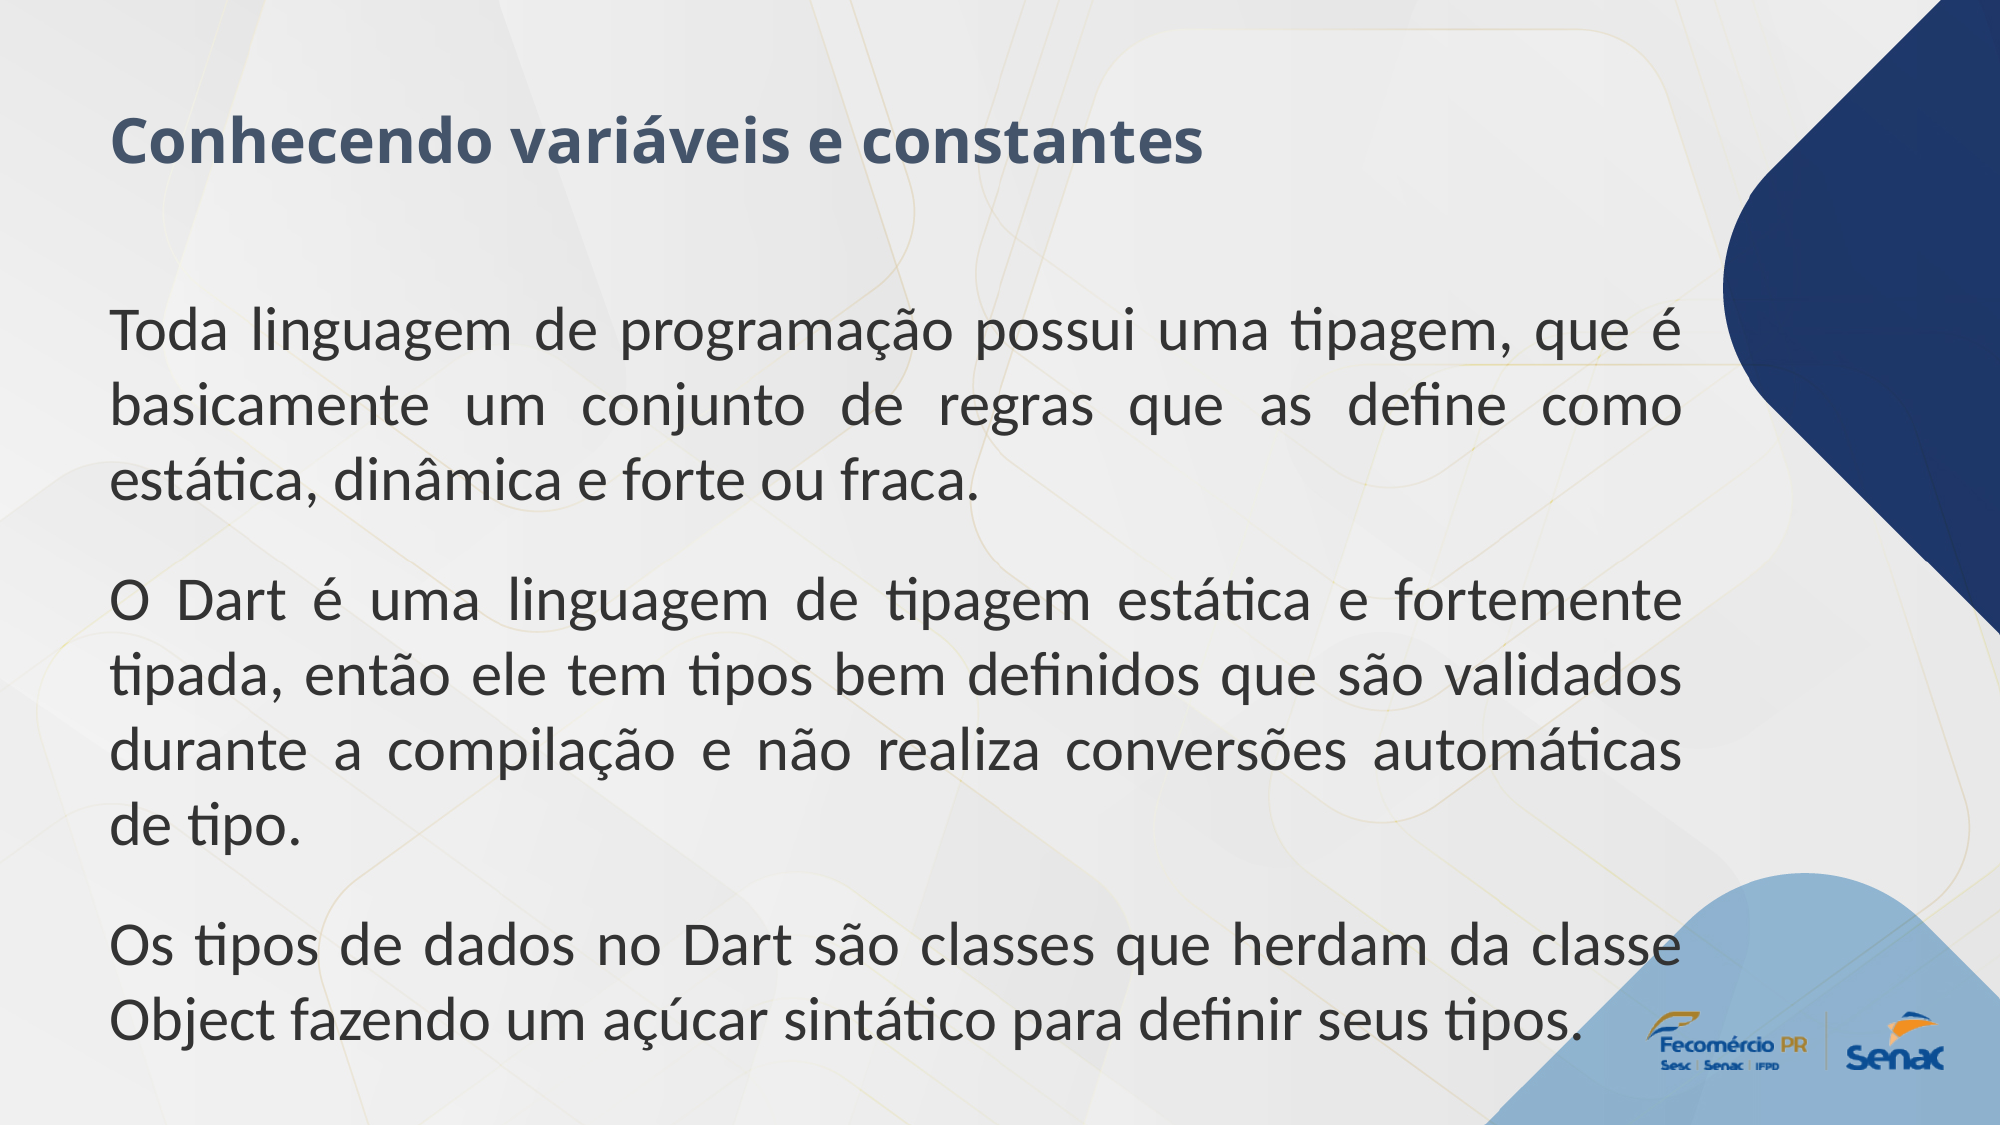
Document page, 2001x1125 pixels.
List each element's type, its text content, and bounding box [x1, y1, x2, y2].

picture [0, 0, 2000, 1125]
text_box Toda linguagem de programação possui uma tipagem, que é basicamente um conjunto de regras que as define como estática, dinâmica e forte ou fraca. O Dart é uma linguagem de tipagem estática e fortemente tipada, então ele tem tipos bem definidos que são validados durante a compilação e não realiza conversões automáticas de tipo. Os tipos de dados no Dart são classes que herdam da classe Object fazendo um açúcar sintático para definir seus tipos. [94, 280, 1700, 1061]
text_box Conhecendo variáveis e constantes [94, 34, 1816, 243]
